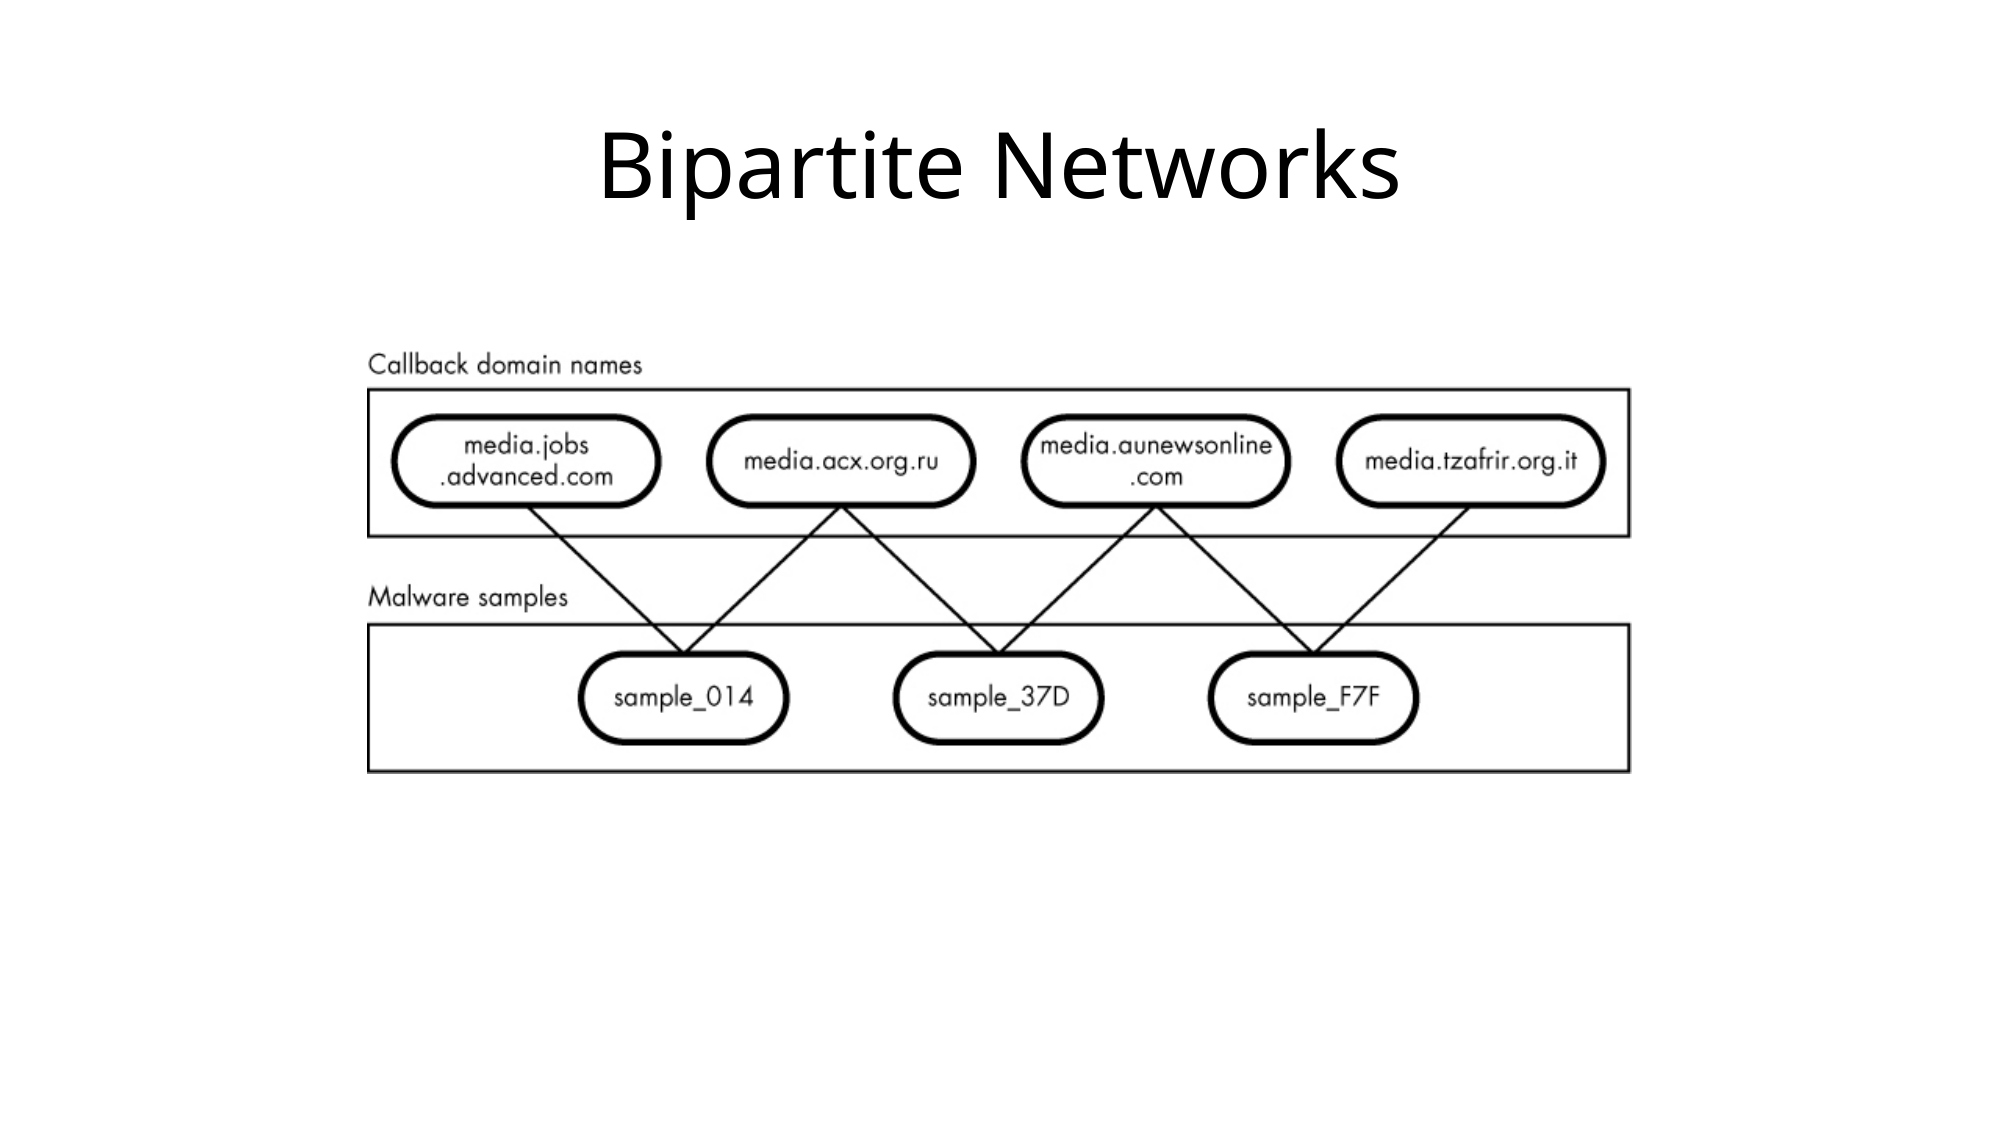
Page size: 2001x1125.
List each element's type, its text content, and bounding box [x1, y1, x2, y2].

picture [367, 351, 1633, 774]
title Bipartite Networks [137, 59, 1863, 278]
